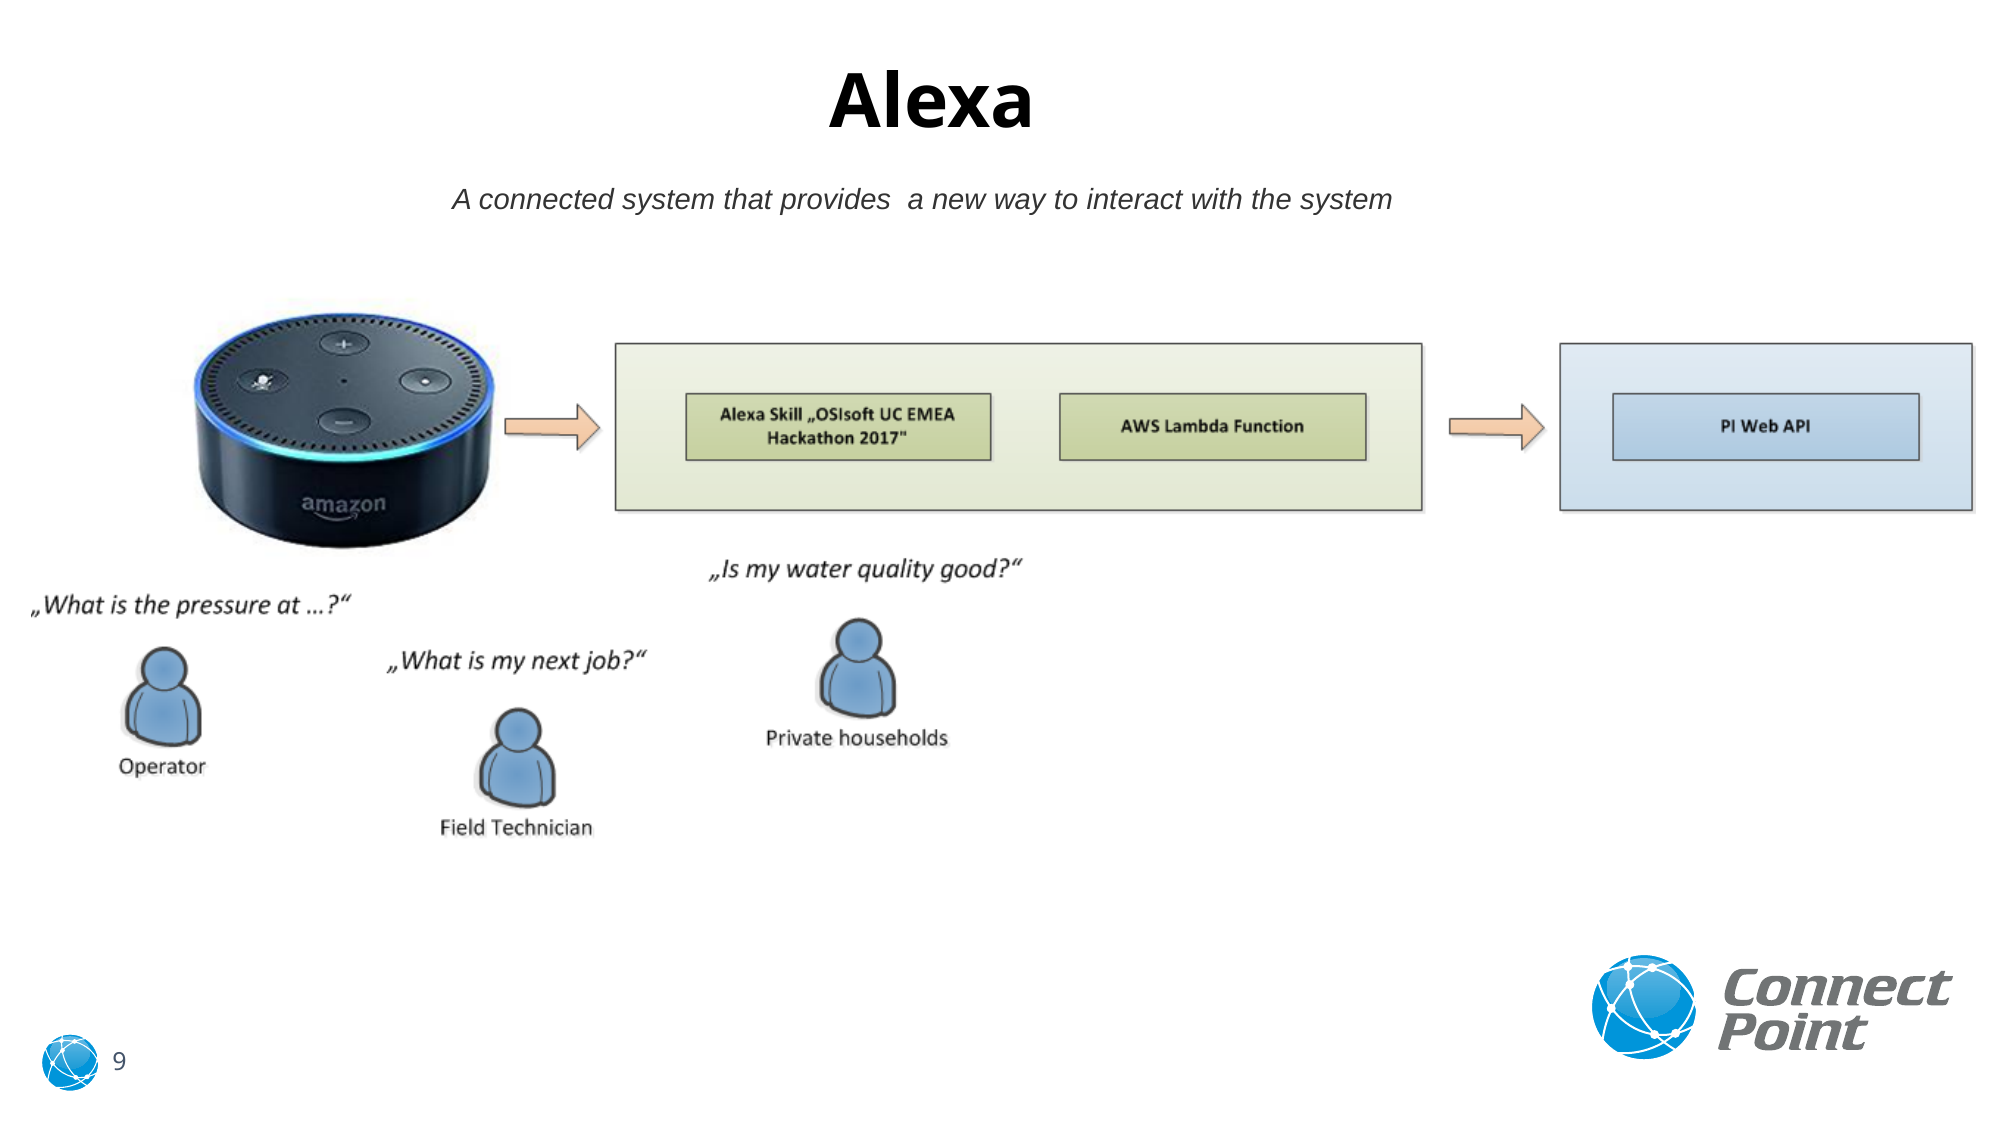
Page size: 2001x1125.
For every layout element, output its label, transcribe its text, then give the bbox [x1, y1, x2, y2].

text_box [36, 1029, 104, 1097]
title Alexa [69, 33, 1796, 174]
picture [31, 290, 1976, 846]
slide_number 9 [104, 1040, 137, 1086]
list A connected system that provides a new way to interact with the system [444, 172, 1437, 290]
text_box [1587, 951, 1954, 1063]
